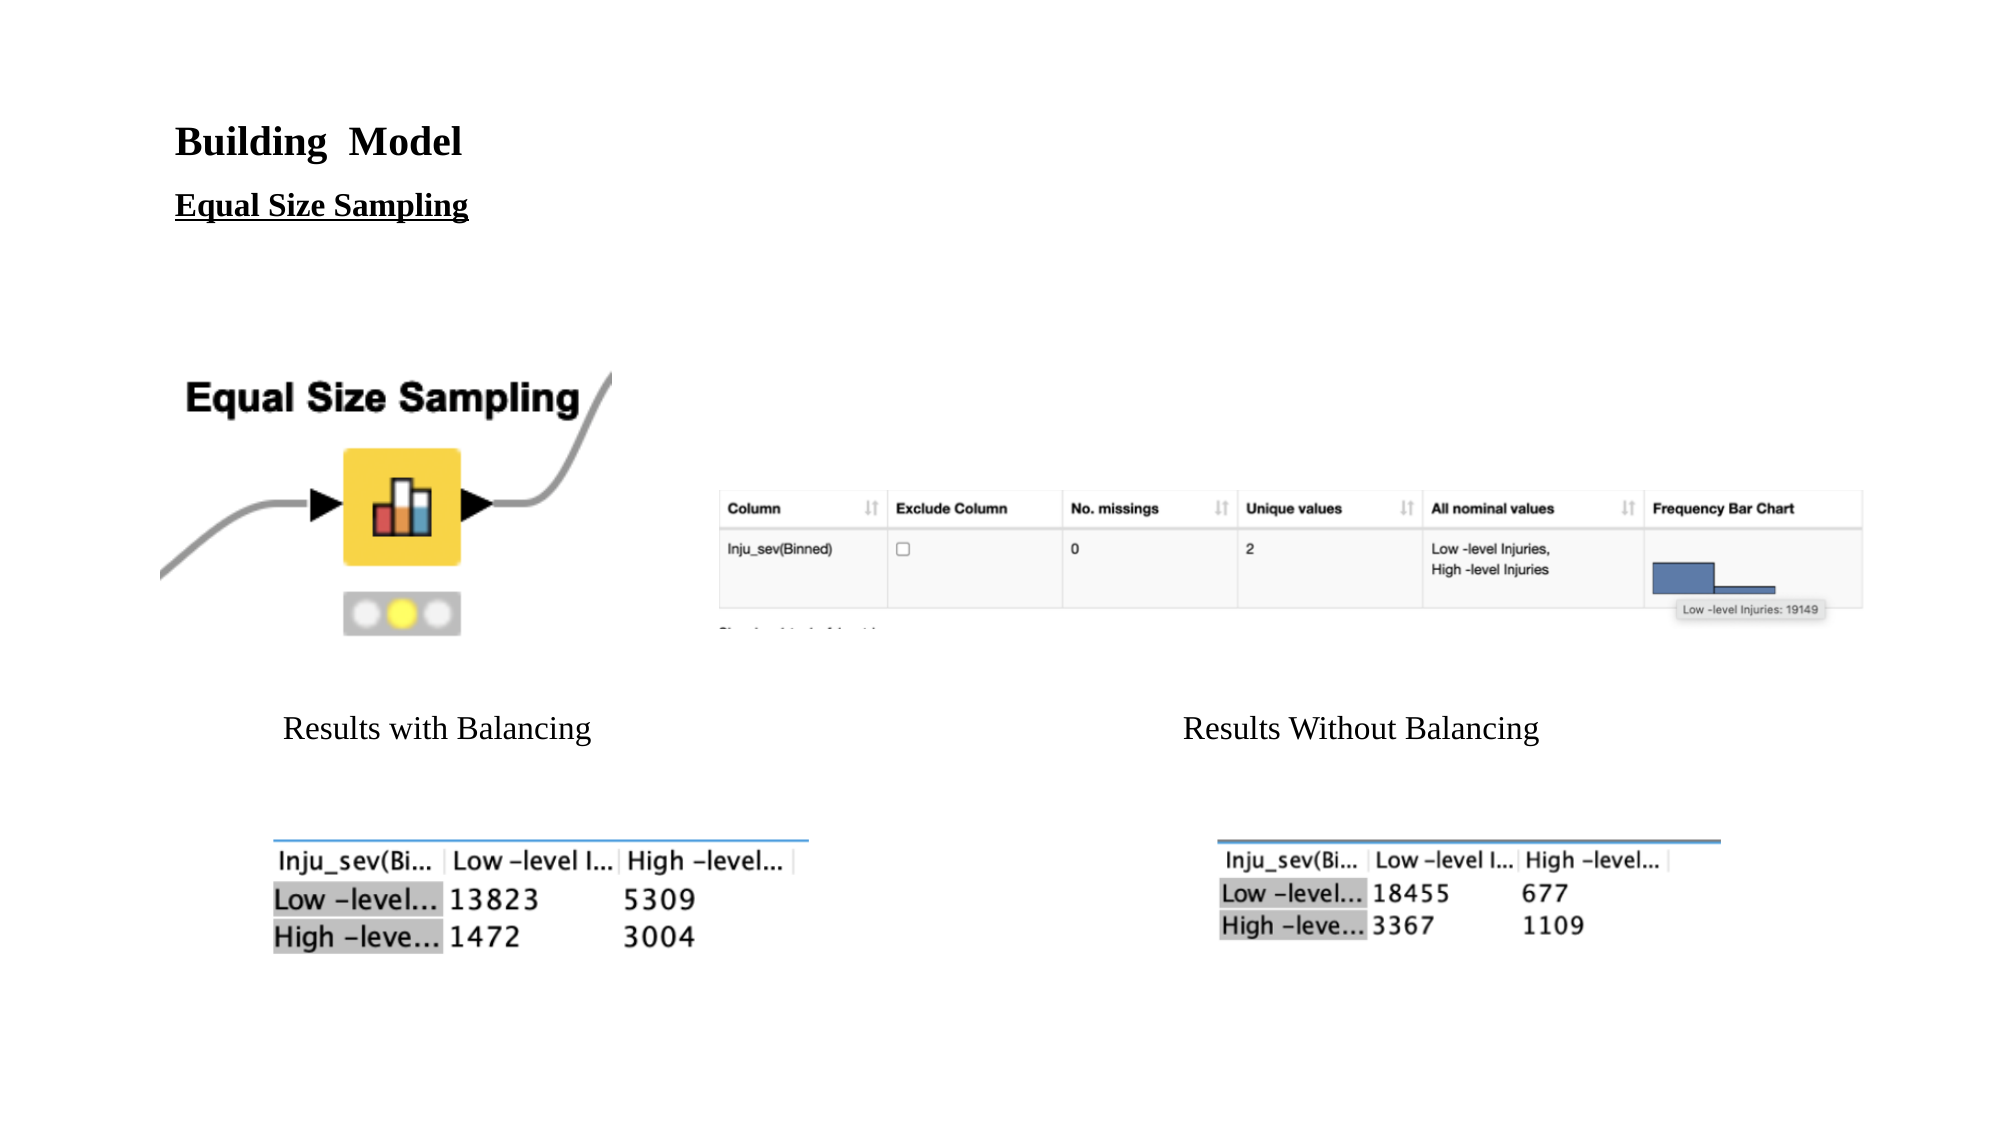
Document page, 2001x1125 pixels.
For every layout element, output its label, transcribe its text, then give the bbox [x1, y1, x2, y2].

text_box Building Model Equal Size Sampling [160, 81, 1938, 231]
text_box Results with Balancing Results Without Balancing [268, 628, 2000, 754]
picture [251, 830, 1881, 1015]
picture [719, 490, 1870, 629]
picture [160, 353, 612, 651]
